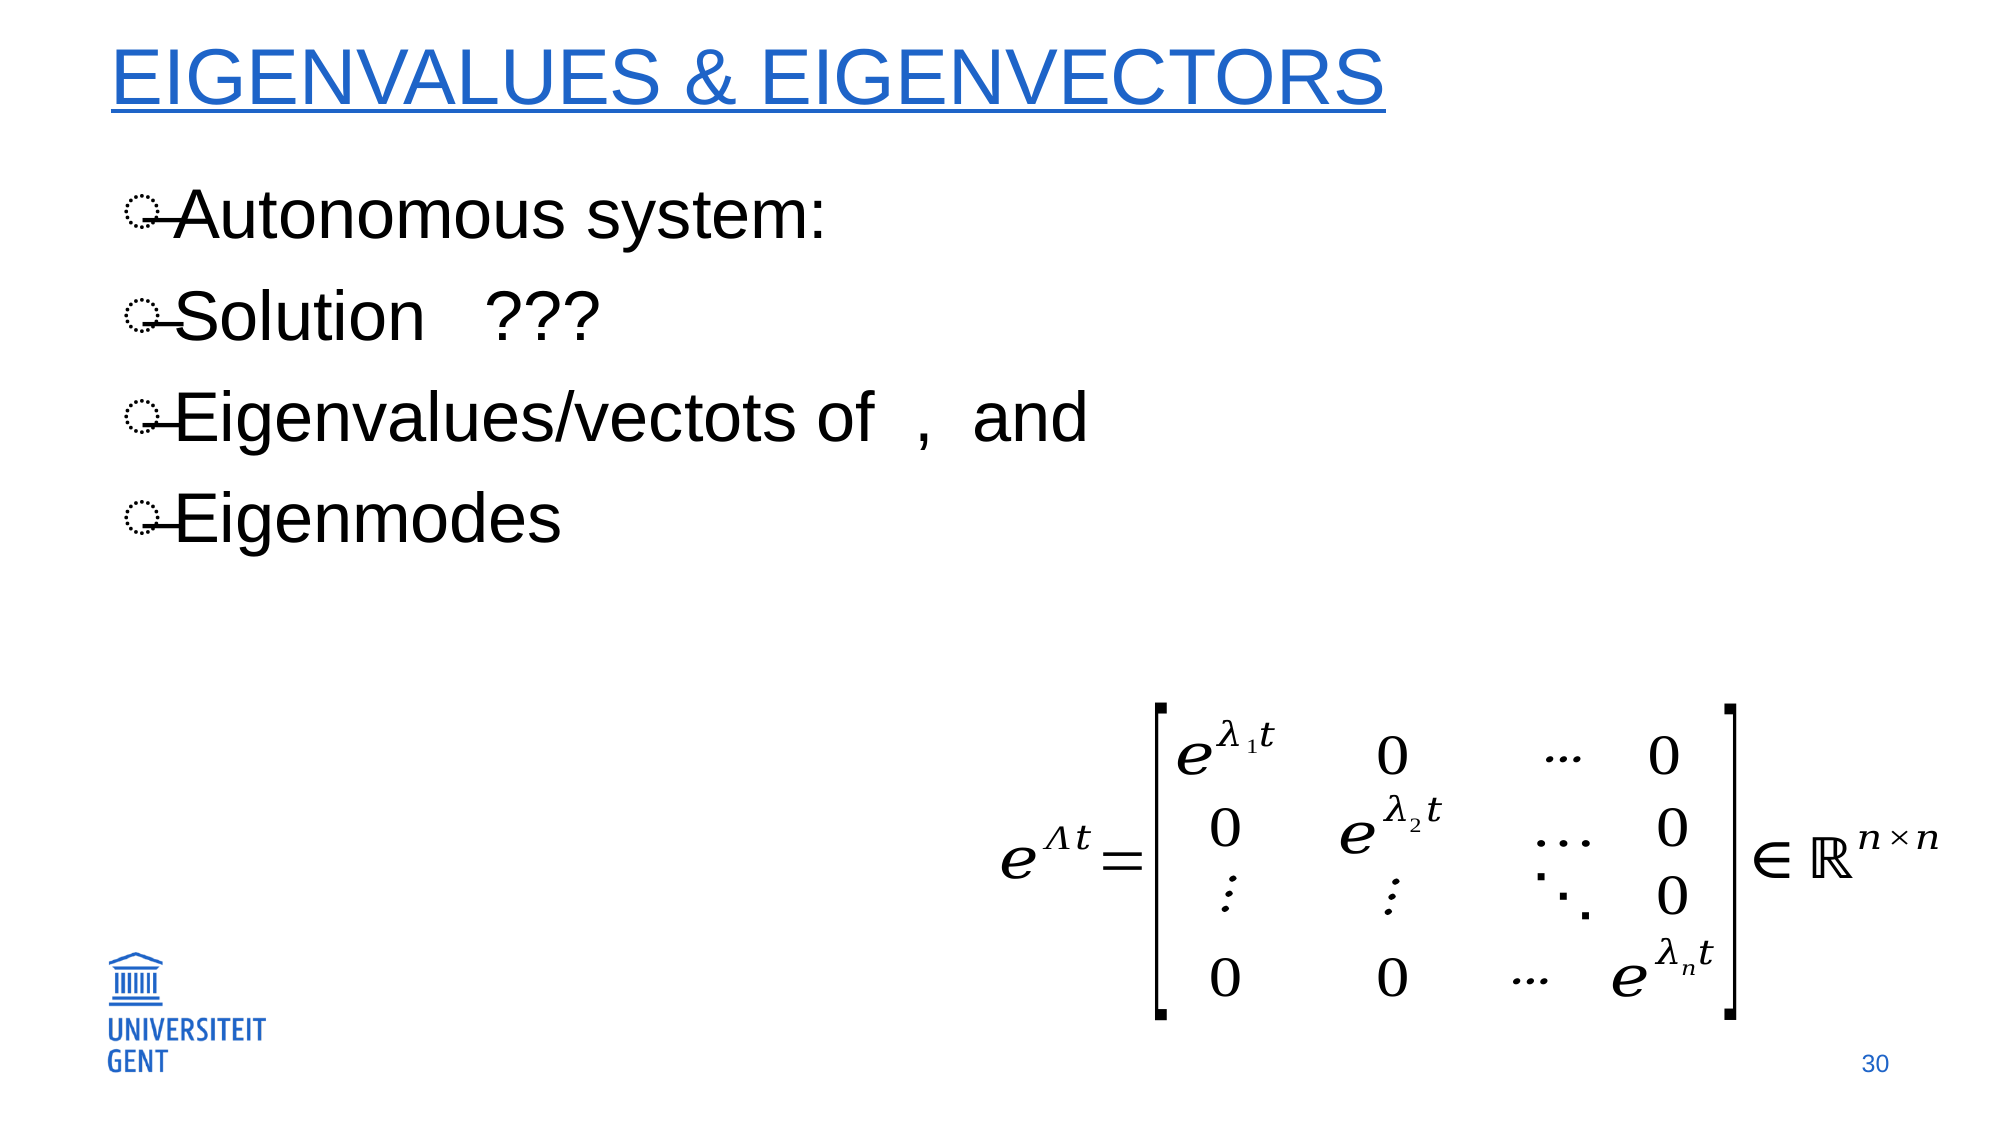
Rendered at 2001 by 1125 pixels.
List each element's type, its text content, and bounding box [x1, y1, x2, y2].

picture [55, 911, 323, 1125]
slide_number 30 [1798, 1032, 1905, 1092]
title Eigenvalues & Eigenvectors [95, 29, 1908, 129]
